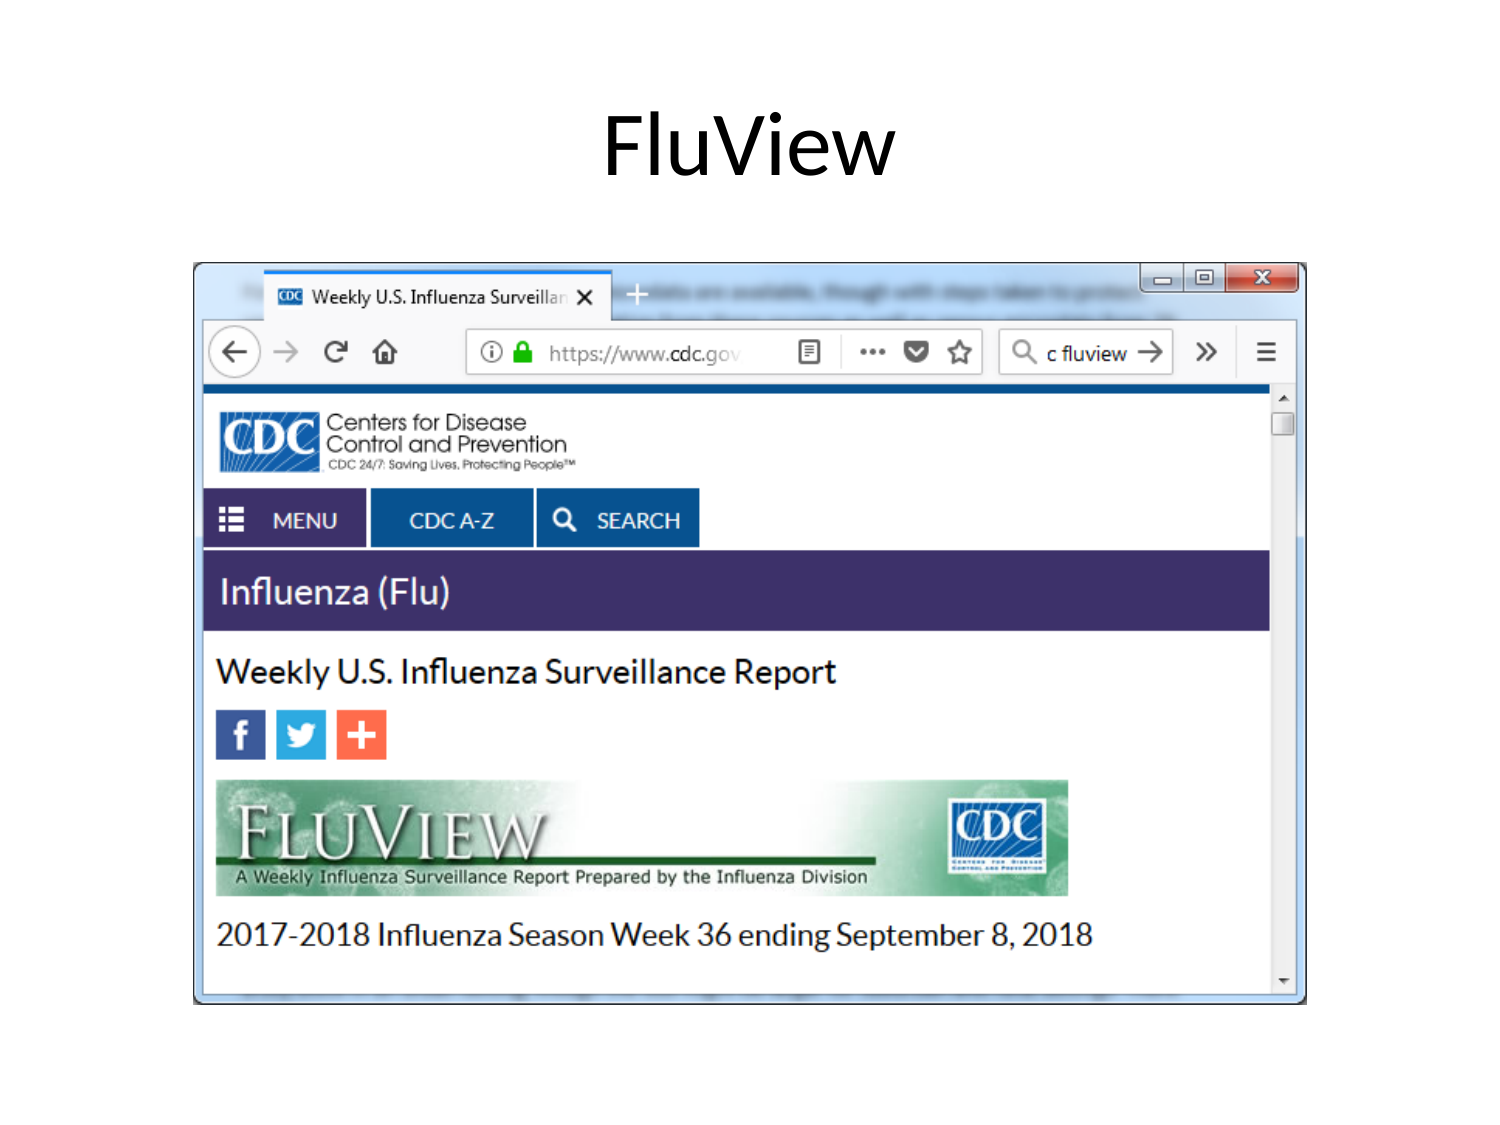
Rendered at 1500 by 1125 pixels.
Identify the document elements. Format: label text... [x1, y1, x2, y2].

title FluView [75, 45, 1425, 233]
picture [193, 262, 1307, 1005]
